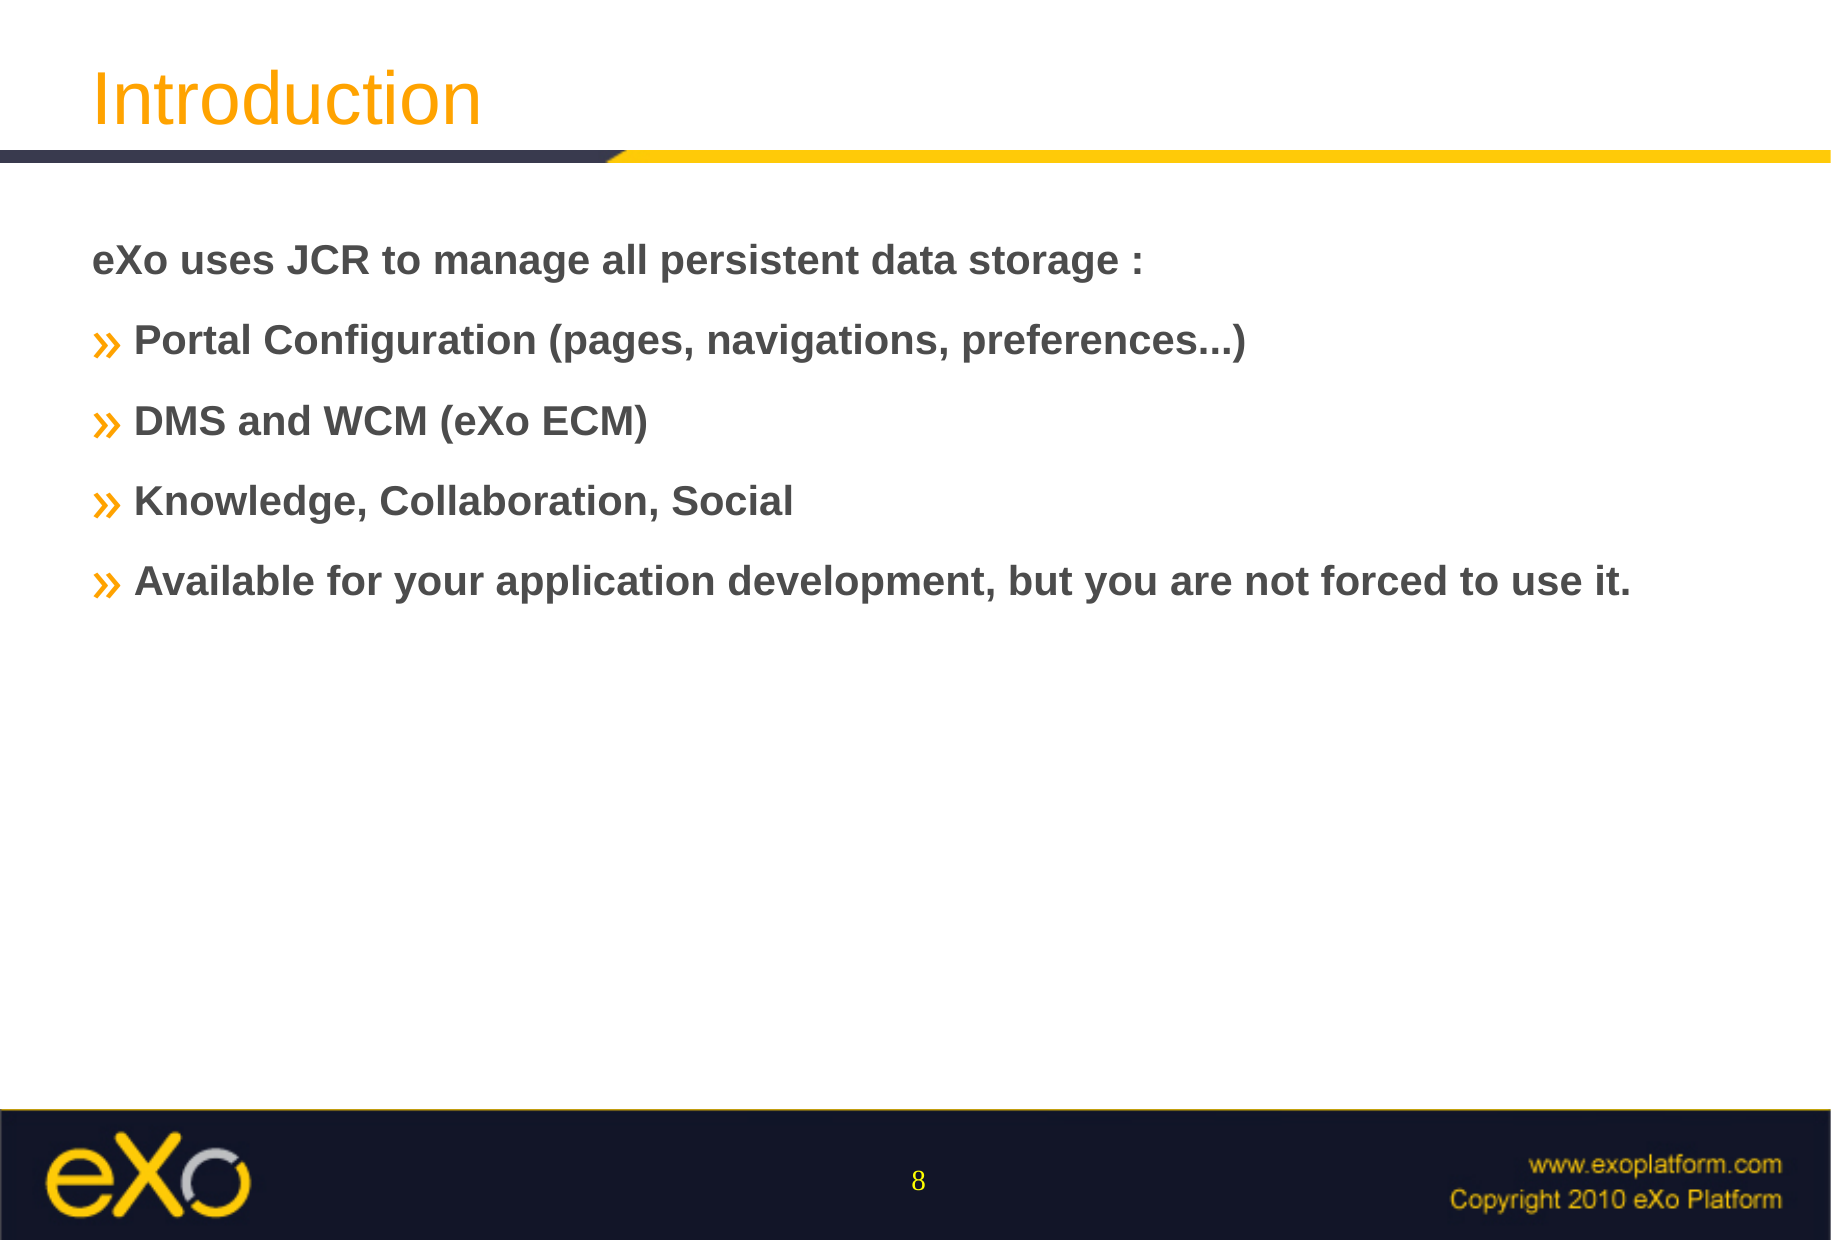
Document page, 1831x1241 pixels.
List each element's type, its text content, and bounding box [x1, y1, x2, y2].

text_box eXo uses JCR to manage all persistent data storage : Portal Configuration (pages, navigations, preferences...)‏ DMS and WCM (eXo ECM)‏ Knowledge, Collaboration, Social Available for your application development, but you are not forced to use it. [91, 232, 1739, 1070]
picture [0, 150, 1831, 163]
text_box Introduction [91, 49, 1739, 151]
picture [0, 1109, 1831, 1240]
